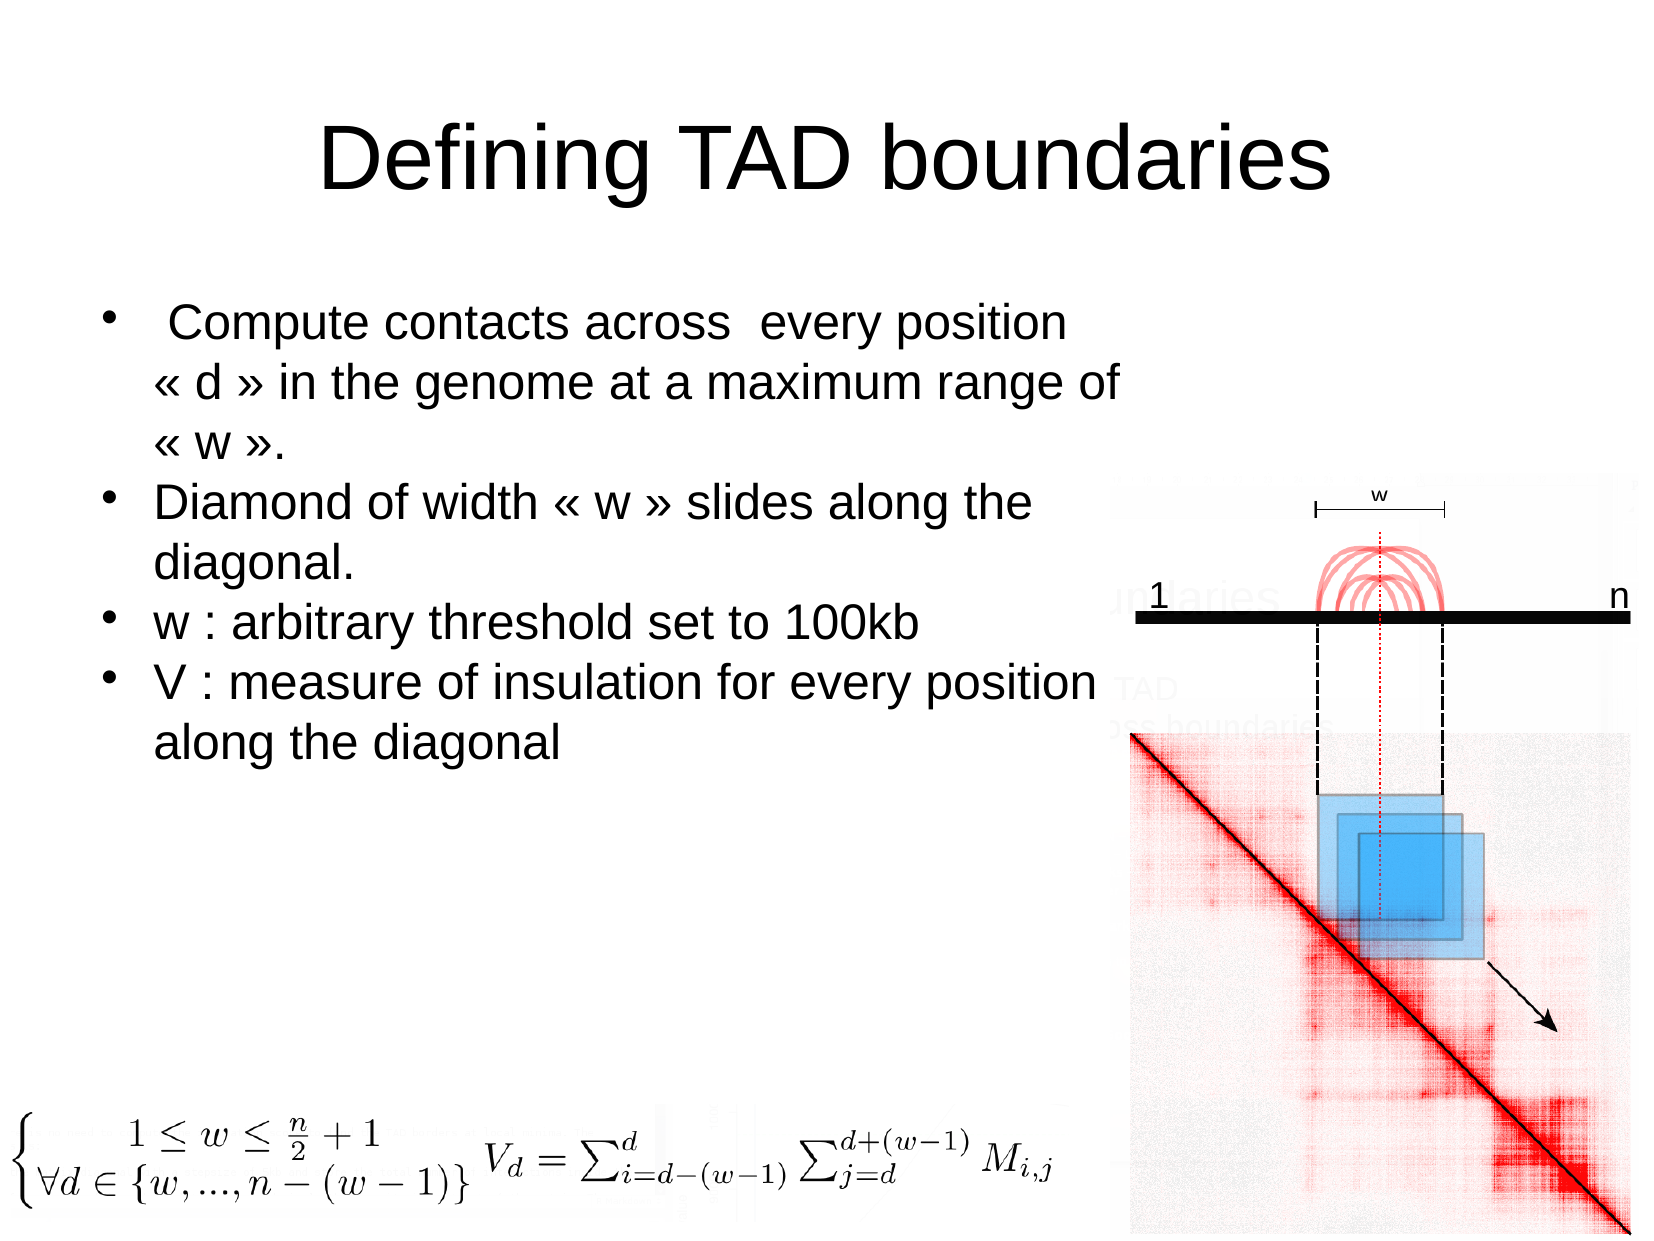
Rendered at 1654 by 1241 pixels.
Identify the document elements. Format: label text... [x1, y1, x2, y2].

picture [1109, 473, 1639, 1240]
text_box Compute contacts across every position « d » in the genome at a maximum range of « w ». Diamond of width « w » slides along the diagonal. w : arbitrary threshold set to 100kb V : measure of insulation for every position along the diagonal [82, 289, 1122, 1009]
picture [11, 1103, 1069, 1222]
text_box Defining TAD boundaries [82, 49, 1570, 256]
